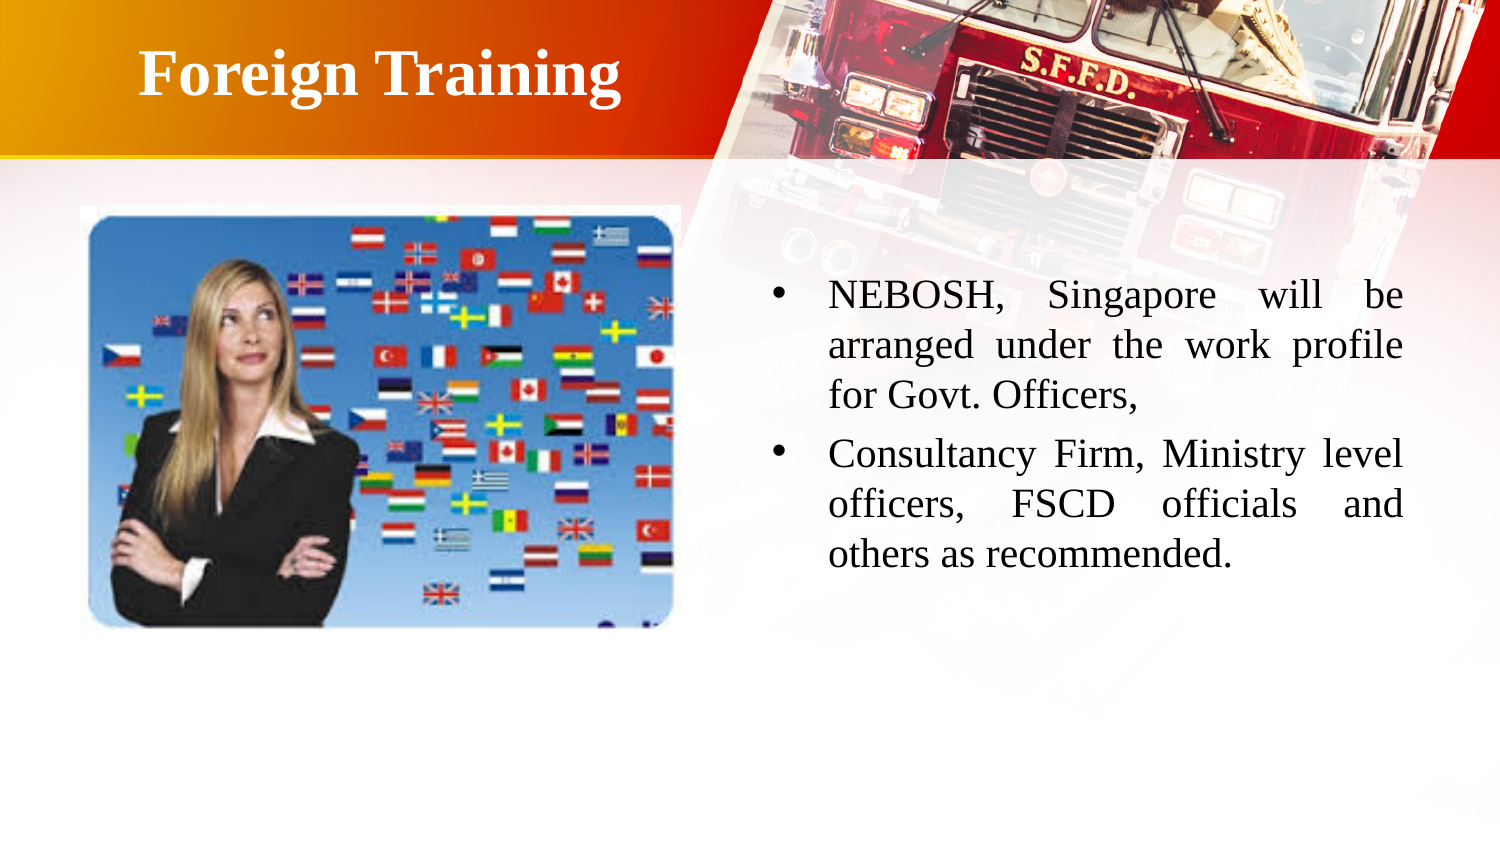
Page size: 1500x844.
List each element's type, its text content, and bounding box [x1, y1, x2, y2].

list NEBOSH, Singapore will be arranged under the work profile for Govt. Officers, Consultancy Firm, Ministry level officers, FSCD officials and others as recommended. [756, 259, 1420, 585]
picture [0, 0, 1500, 844]
text_box Foreign Training [80, 21, 681, 116]
